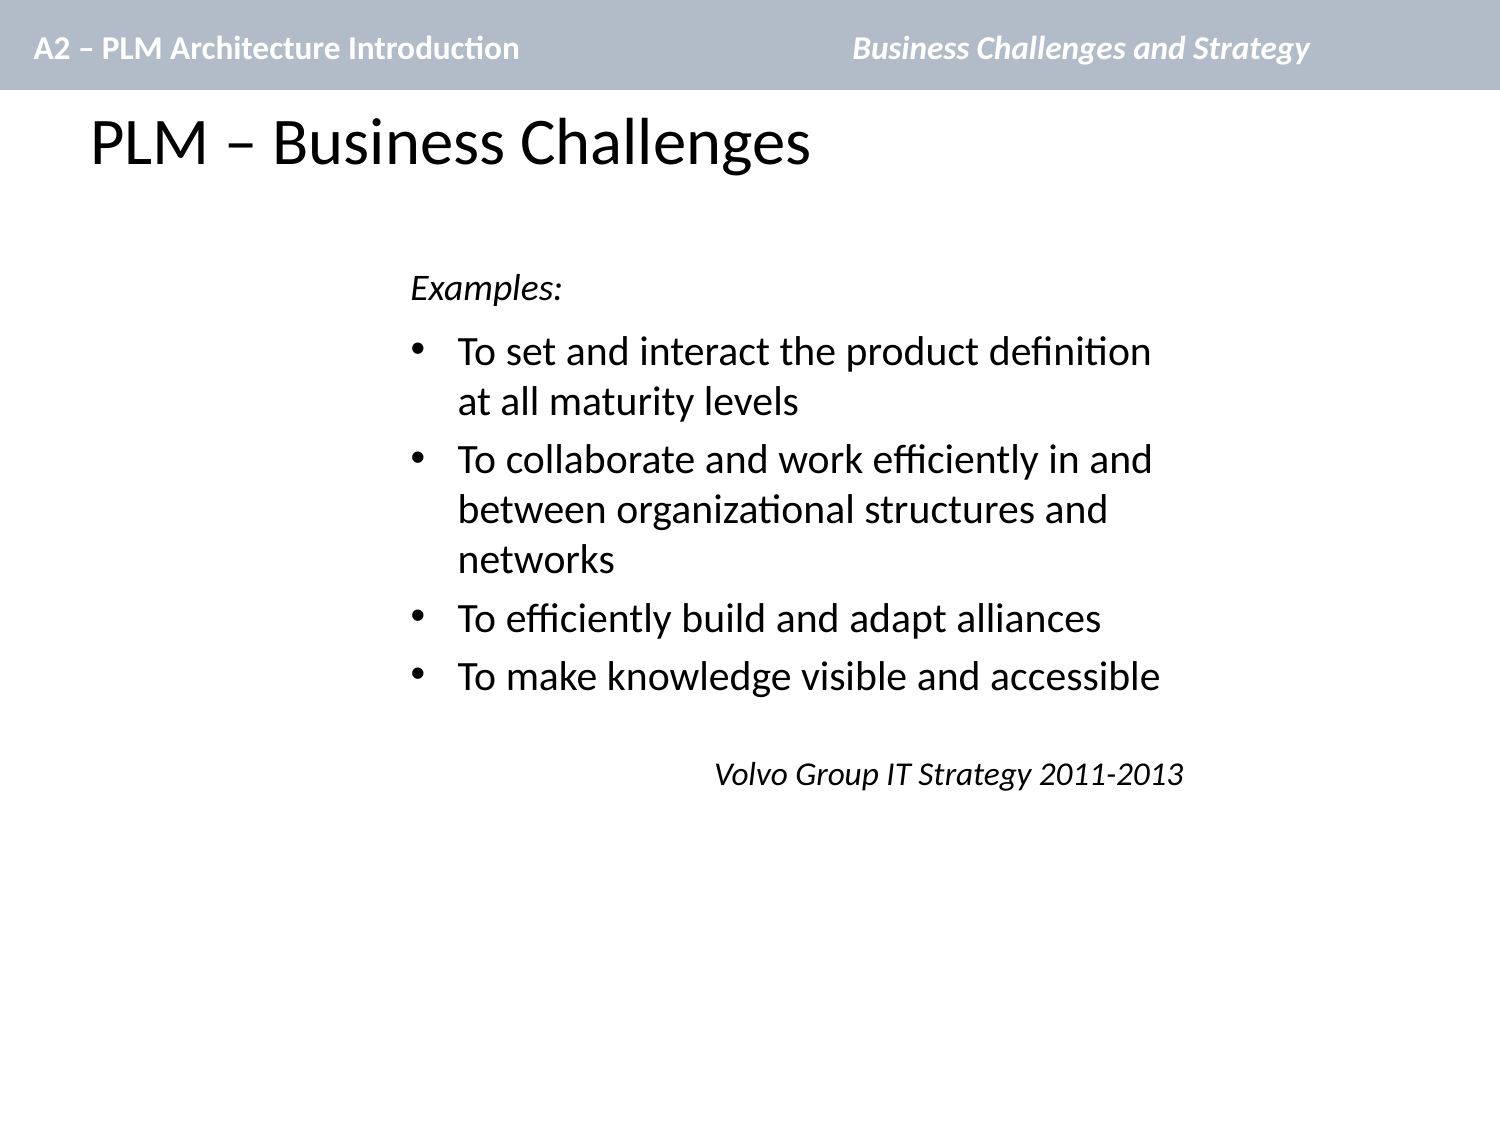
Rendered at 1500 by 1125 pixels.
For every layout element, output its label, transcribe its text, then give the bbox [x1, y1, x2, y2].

text_box Examples: [395, 255, 597, 316]
text_box Business Challenges and Strategy [837, 19, 1463, 74]
text_box A2 – PLM Architecture Introduction [18, 19, 700, 74]
title PLM – Business Challenges [75, 90, 1425, 256]
text_box To set and interact the product definition at all maturity levels To collaborate and work efficiently in and between organizational structures and networks To efficiently build and adapt alliances To make knowledge visible and accessible Volvo Group IT Strategy 2011-2013 [395, 316, 1199, 1024]
